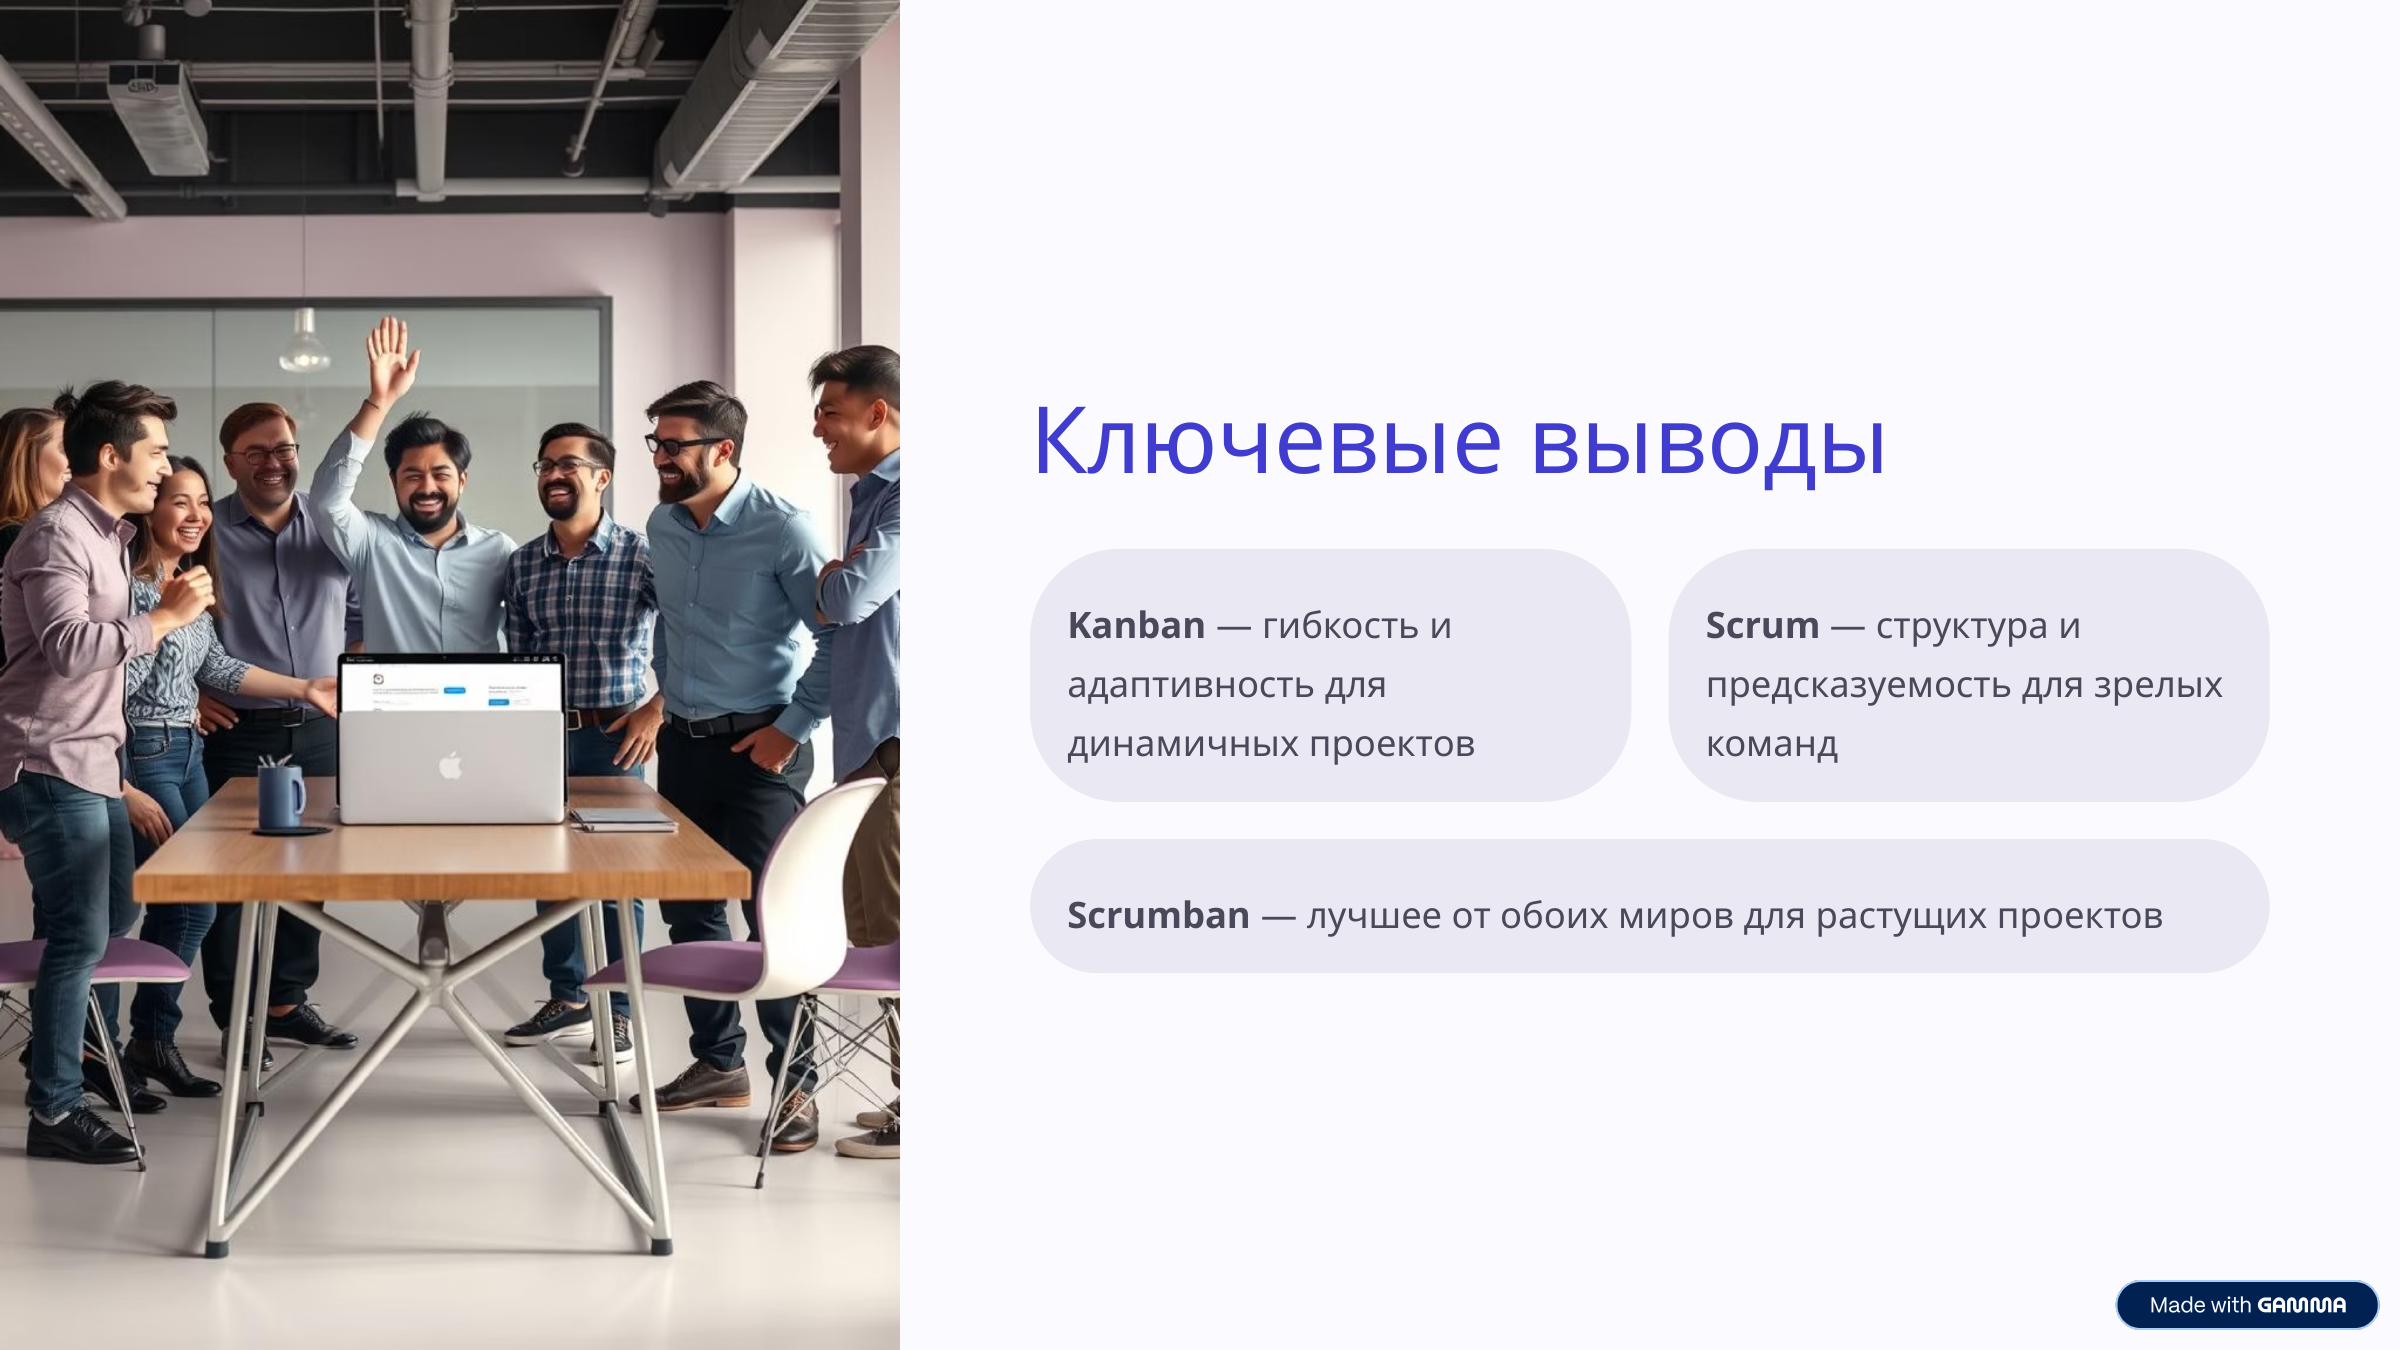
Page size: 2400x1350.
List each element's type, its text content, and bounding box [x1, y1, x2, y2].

text_box [1030, 839, 2270, 974]
picture [2106, 1271, 2389, 1339]
text_box [1030, 548, 1632, 802]
text_box Scrumban — лучшее от обоих миров для растущих проектов [1067, 876, 2233, 936]
text_box Ключевые выводы [1030, 376, 1961, 494]
picture [0, 0, 900, 1350]
text_box [1668, 548, 2270, 802]
text_box Scrum — структура и предсказуемость для зрелых команд [1705, 586, 2233, 765]
text_box Kanban — гибкость и адаптивность для динамичных проектов [1067, 586, 1595, 765]
